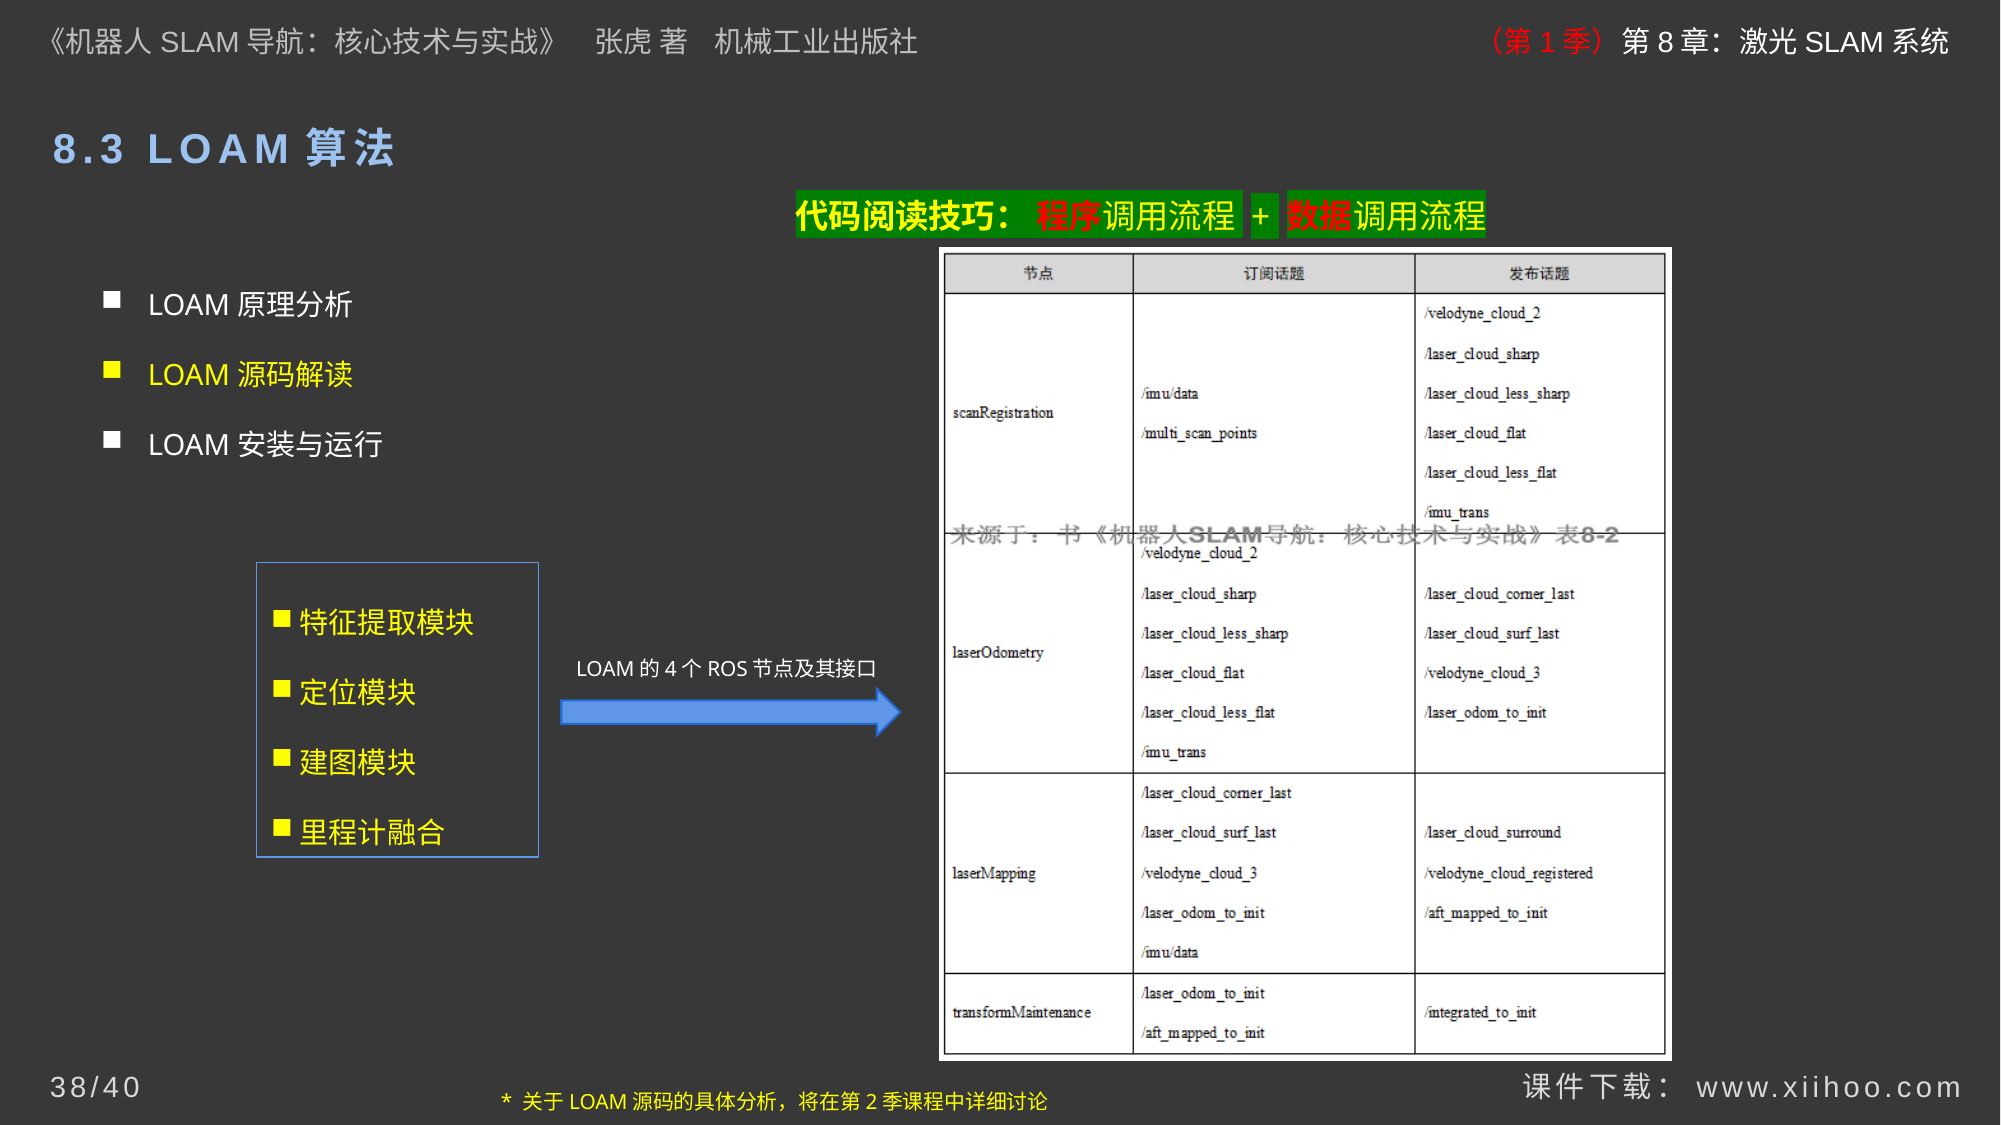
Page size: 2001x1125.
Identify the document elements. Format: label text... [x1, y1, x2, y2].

text_box * 关于LOAM源码的具体分析，将在第2季课程中详细讨论 [486, 1081, 1415, 1122]
text_box （第1季）第8章：激光SLAM系统 [1075, 16, 1965, 66]
text_box 38/40 [34, 1060, 187, 1111]
title 8.3 LOAM算法 [38, 98, 620, 180]
text_box LOAM的4个ROS节点及其接口 [561, 648, 917, 689]
picture [0, 0, 2001, 1125]
text_box [560, 686, 902, 739]
text_box 特征提取模块 定位模块 建图模块 里程计融合 [256, 562, 539, 857]
text_box 代码阅读技巧： 程序调用流程 + 数据调用流程 [781, 148, 1514, 243]
text_box 课件下载：www.xiihoo.com [1493, 1057, 1991, 1114]
text_box 《机器人SLAM导航：核心技术与实战》 张虎 著 机械工业出版社 [16, 16, 940, 66]
text_box LOAM原理分析 LOAM源码解读 LOAM安装与运行 [86, 243, 501, 469]
